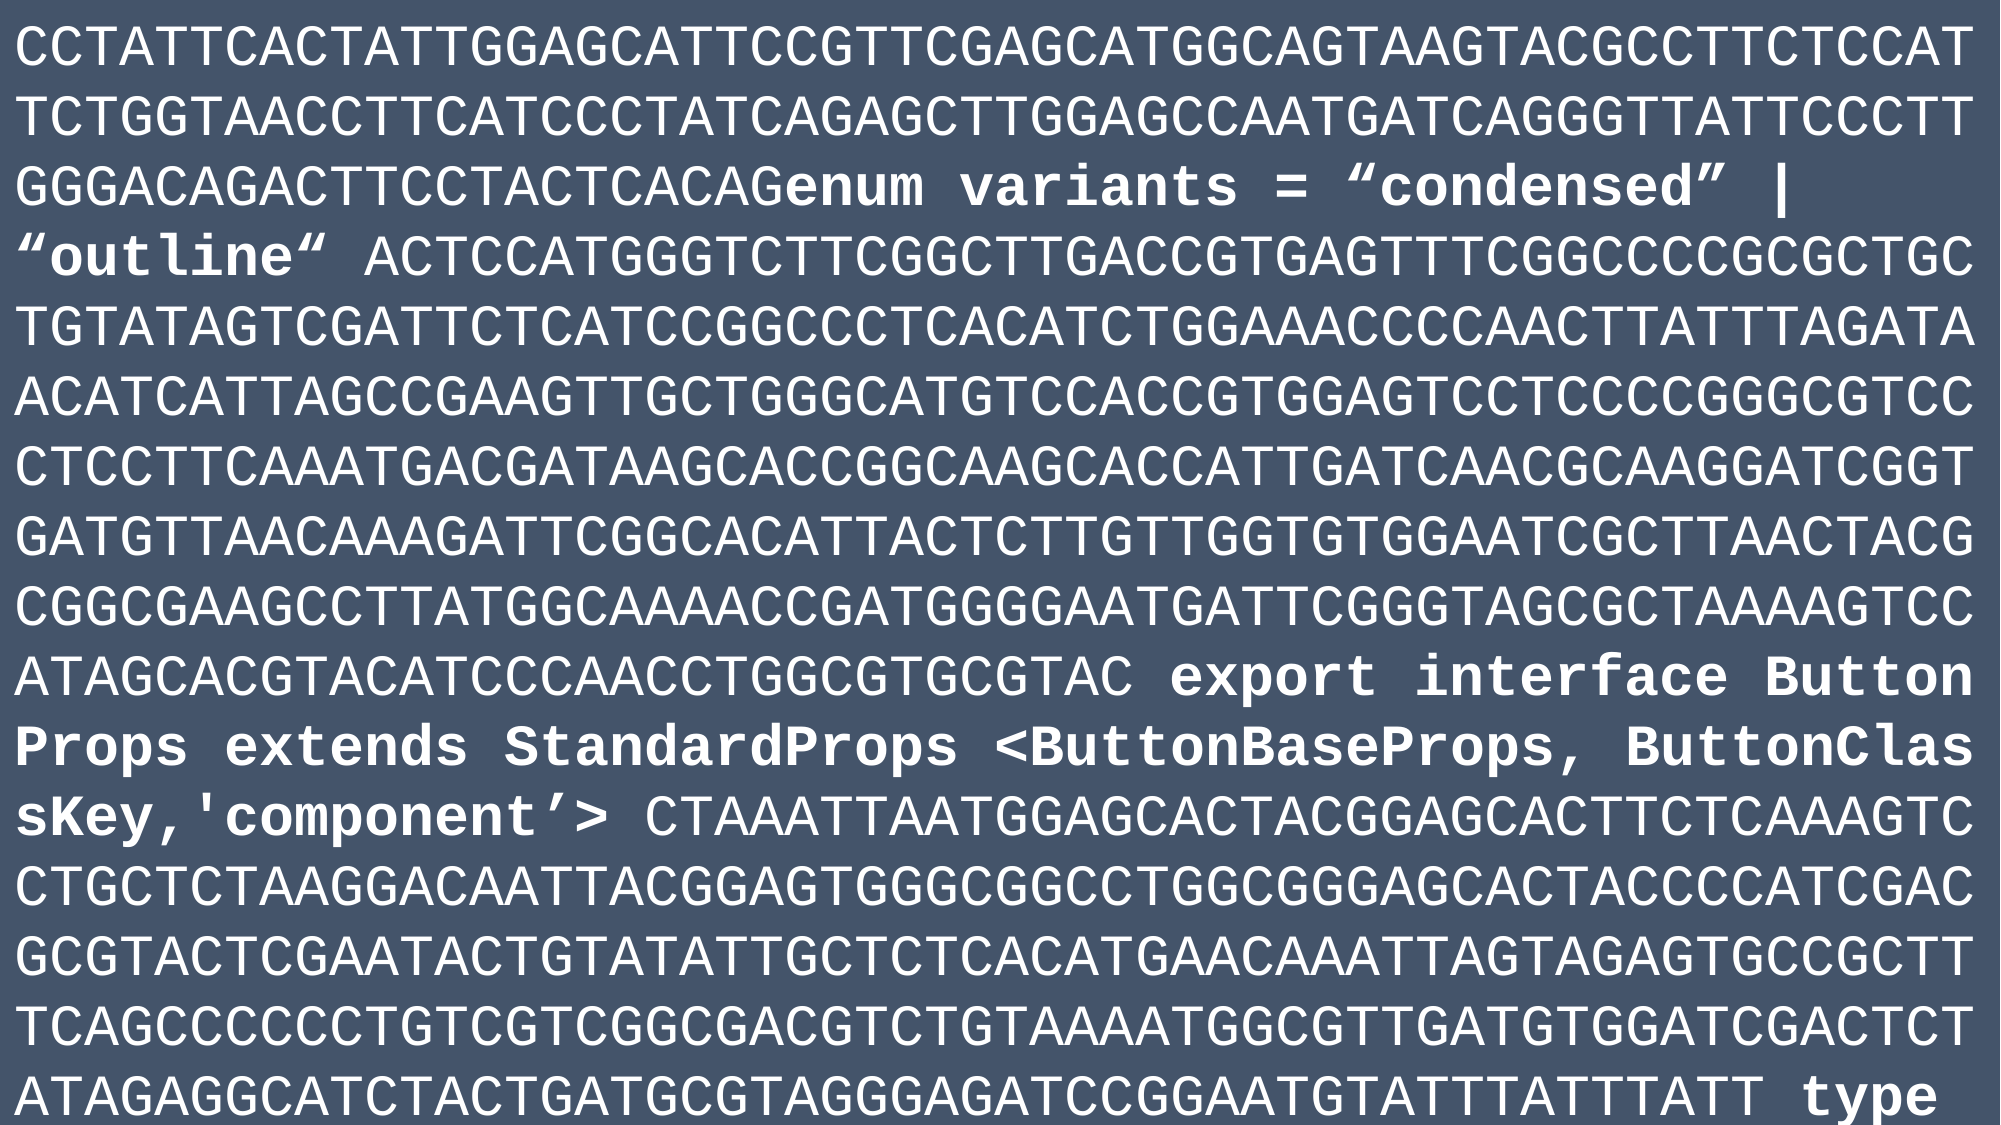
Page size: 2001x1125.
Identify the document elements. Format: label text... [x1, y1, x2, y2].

text_box CCTATTCACTATTGGAGCATTCCGTTCGAGCATGGCAGTAAGTACGCCTTCTCCATTCTGGTAACCTTCATCCCTATCAGAGCTTGGAGCCAATGATCAGGGTTATTCCCTTGGGACAGACTTCCTACTCACAGenum variants = “condensed” | “outline“ ACTCCATGGGTCTTCGGCTTGACCGTGAGTTTCGGCCCCGCGCTGC TGTATAGTCGATTCTCATCCGGCCCTCACATCTGGAAACCCCAACTTATTTAGATAACATCATTAGCCGAAGTTGCTGGGCATGTCCACCGTGGAGTCCTCCCCGGGCGTCCCTCCTTCAAATGACGATAAGCACCGGCAAGCACCATTGATCAACGCAAGGATCGGTGATGTTAACAAAGATTCGGCACATTACTCTTGTTGGTGTGGAATCGCTTAACTACGCGGCGAAGCCTTATGGCAAAACCGATGGGGAATGATTCGGGTAGCGCTAAAAGTCCATAGCACGTACATCCCAACCTGGCGTGCGTAC export interface Button Props extends StandardProps <ButtonBaseProps, ButtonClas sKey,'component’> CTAAATTAATGGAGCACTACGGAGCACTTCTCAAAGTC CTGCTCTAAGGACAATTACGGAGTGGGCGGCCTGGCGGGAGCACTACCCCATCGACGCGTACTCGAATACTGTATATTGCTCTCACATGAACAAATTAGTAGAGTGCCGCTTTCAGCCCCCCTGTCGTCGGCGACGTCTGTAAAATGGCGTTGATGTGGATCGACTCTATAGAGGCATCTACTGATGCGTAGGGAGATCCGGAATGTATTTATTTATT type [0, 0, 2000, 1125]
